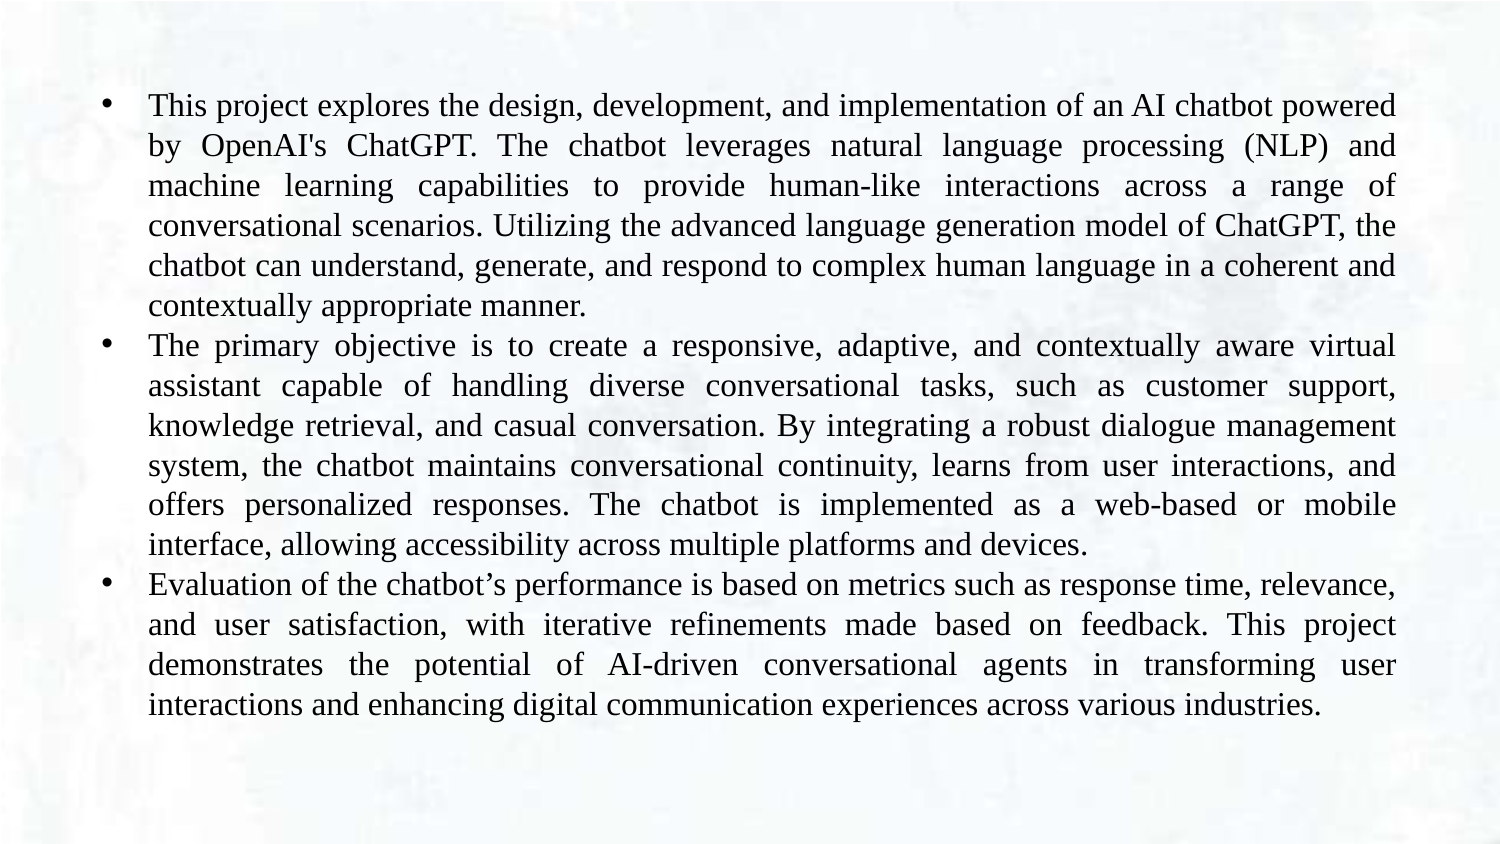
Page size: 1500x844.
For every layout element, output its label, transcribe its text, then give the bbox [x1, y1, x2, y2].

picture [2, 2, 1500, 844]
text_box This project explores the design, development, and implementation of an AI chatbot powered by OpenAI's ChatGPT. The chatbot leverages natural language processing (NLP) and machine learning capabilities to provide human-like interactions across a range of conversational scenarios. Utilizing the advanced language generation model of ChatGPT, the chatbot can understand, generate, and respond to complex human language in a coherent and contextually appropriate manner. The primary objective is to create a responsive, adaptive, and contextually aware virtual assistant capable of handling diverse conversational tasks, such as customer support, knowledge retrieval, and casual conversation. By integrating a robust dialogue management system, the chatbot maintains conversational continuity, learns from user interactions, and offers personalized responses. The chatbot is implemented as a web-based or mobile interface, allowing accessibility across multiple platforms and devices. Evaluation of the chatbot’s performance is based on metrics such as response time, relevance, and user satisfaction, with iterative refinements made based on feedback. This project demonstrates the potential of AI-driven conversational agents in transforming user interactions and enhancing digital communication experiences across various industries. [86, 76, 1414, 760]
